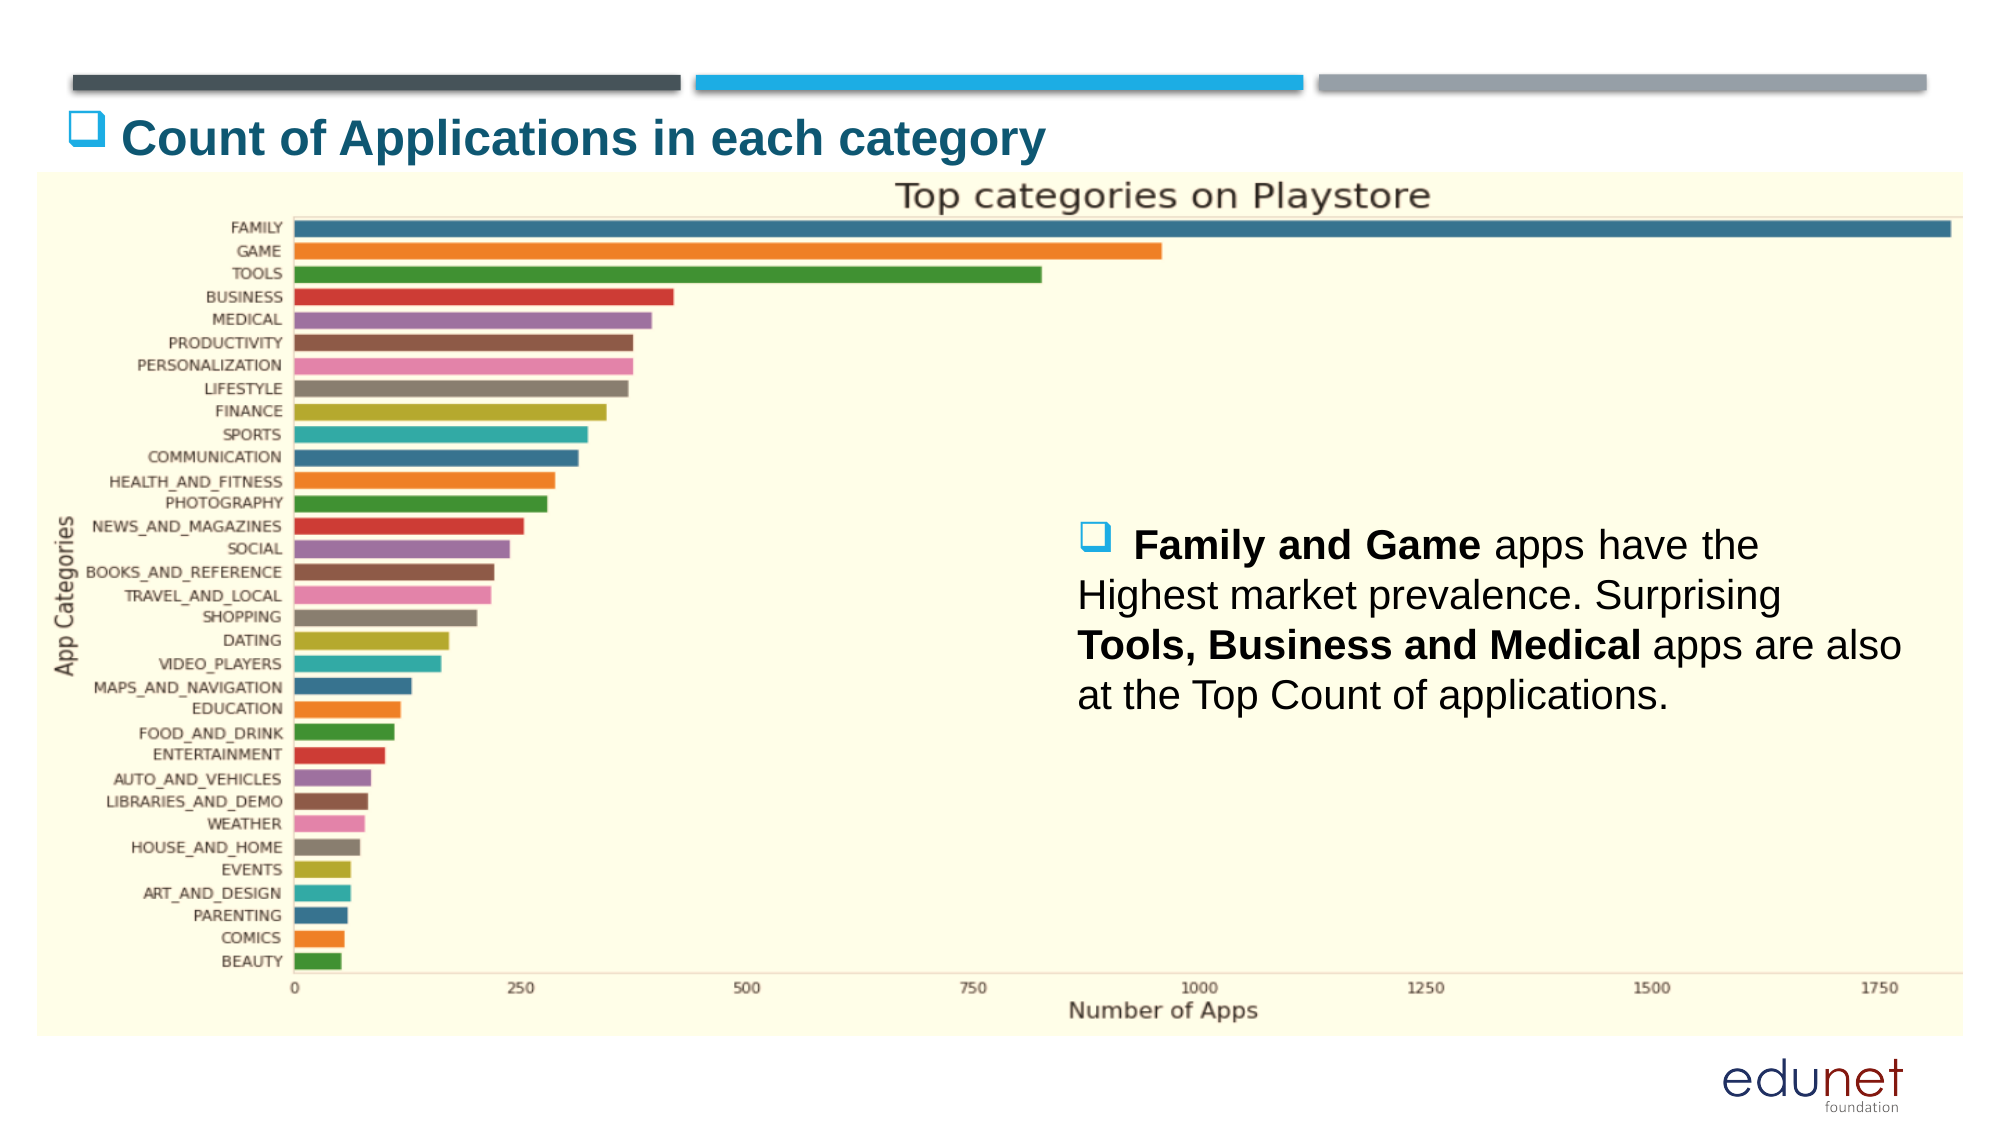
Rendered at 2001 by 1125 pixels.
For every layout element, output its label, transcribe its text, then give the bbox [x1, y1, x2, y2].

picture [36, 171, 1963, 1037]
text_box Count of Applications in each category [50, 98, 1915, 169]
picture [1719, 1056, 1905, 1116]
